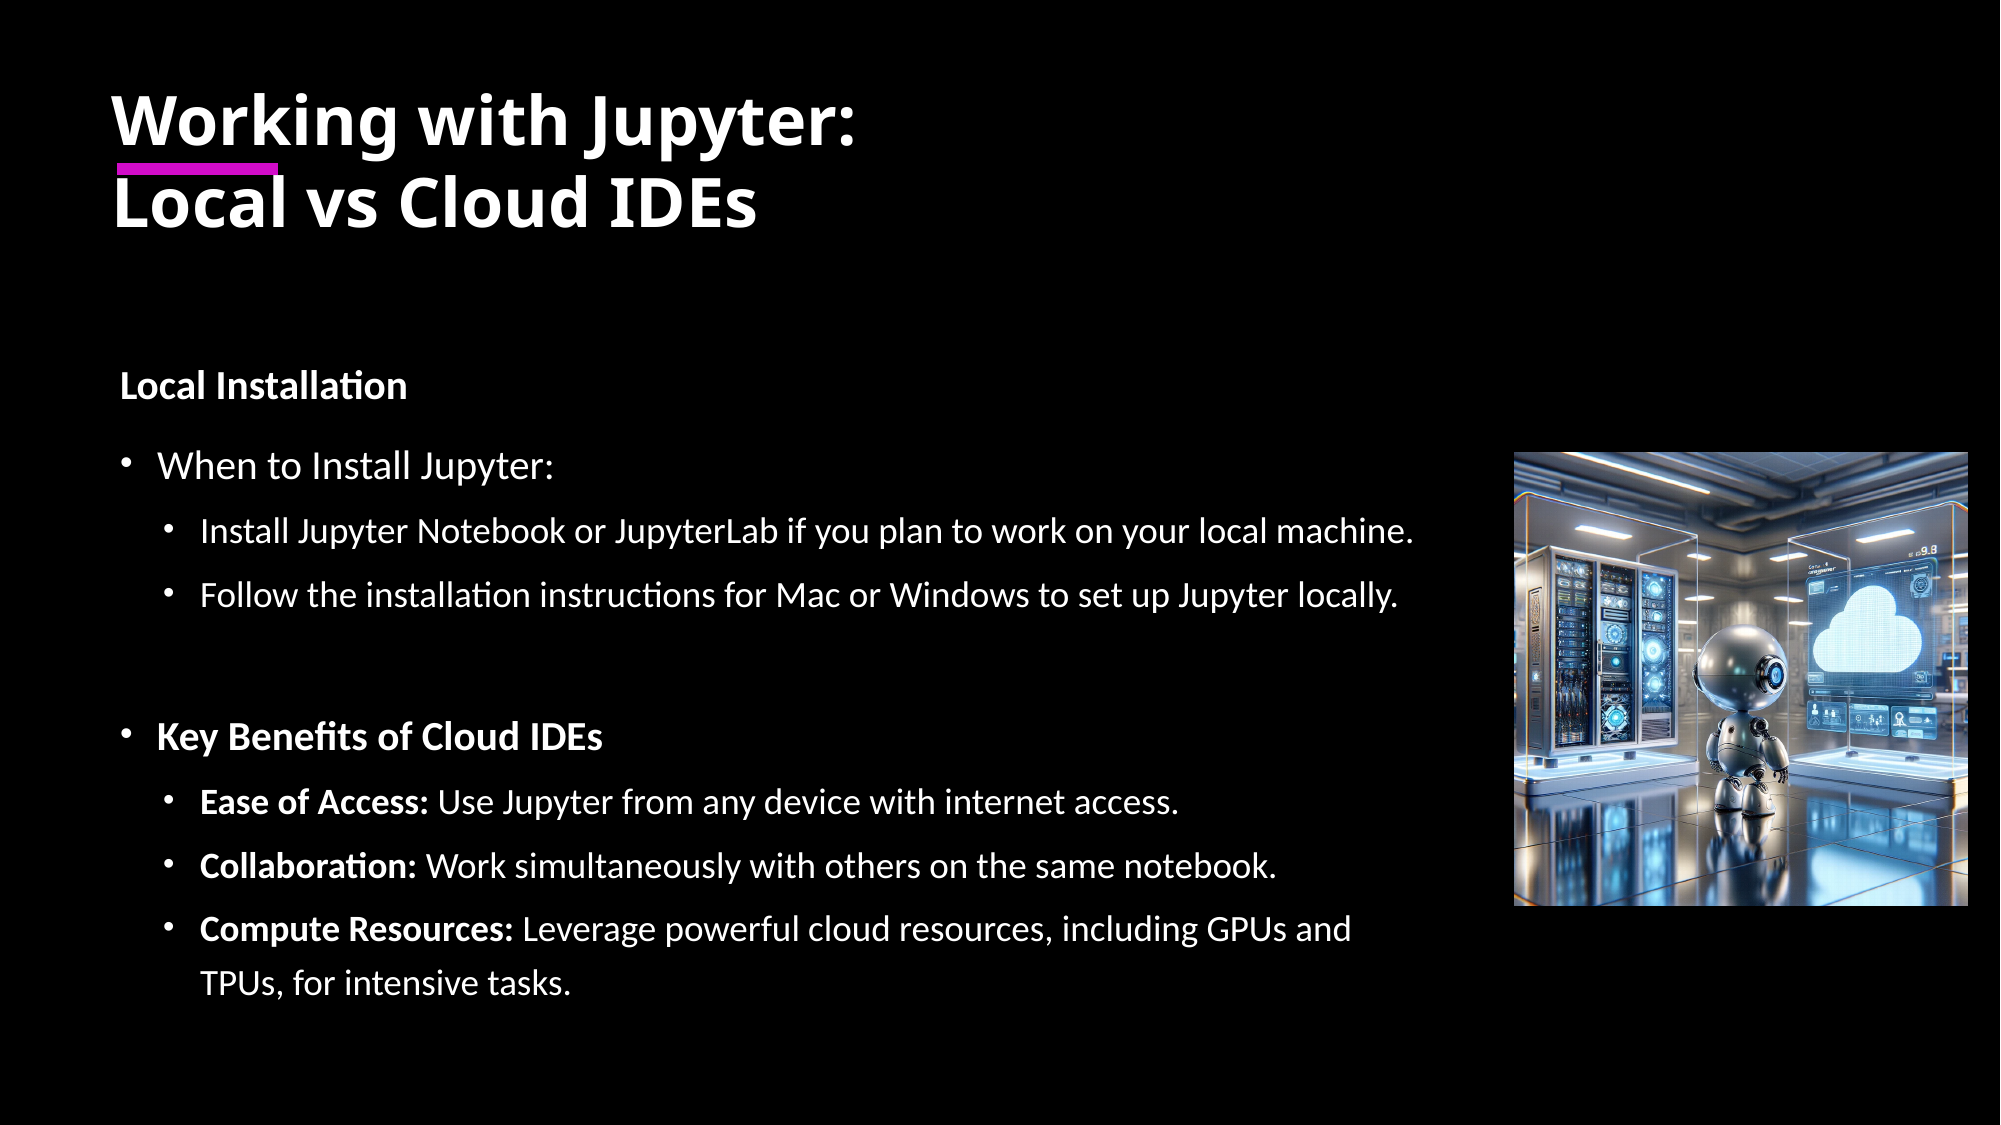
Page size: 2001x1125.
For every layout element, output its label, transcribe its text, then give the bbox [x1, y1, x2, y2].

title Working with Jupyter: Local vs Cloud IDEs [96, 69, 1883, 250]
list Local Installation When to Install Jupyter: Install Jupyter Notebook or JupyterLab if you plan to work on your local machine. Follow the installation instructions for Mac or Windows to set up Jupyter locally. Key Benefits of Cloud IDEs Ease of Access: Use Jupyter from any device with internet access. Collaboration: Work simultaneously with others on the same notebook. Compute Resources: Leverage powerful cloud resources, including GPUs and TPUs, for intensive tasks. [105, 340, 1454, 1017]
picture [1514, 452, 1968, 906]
